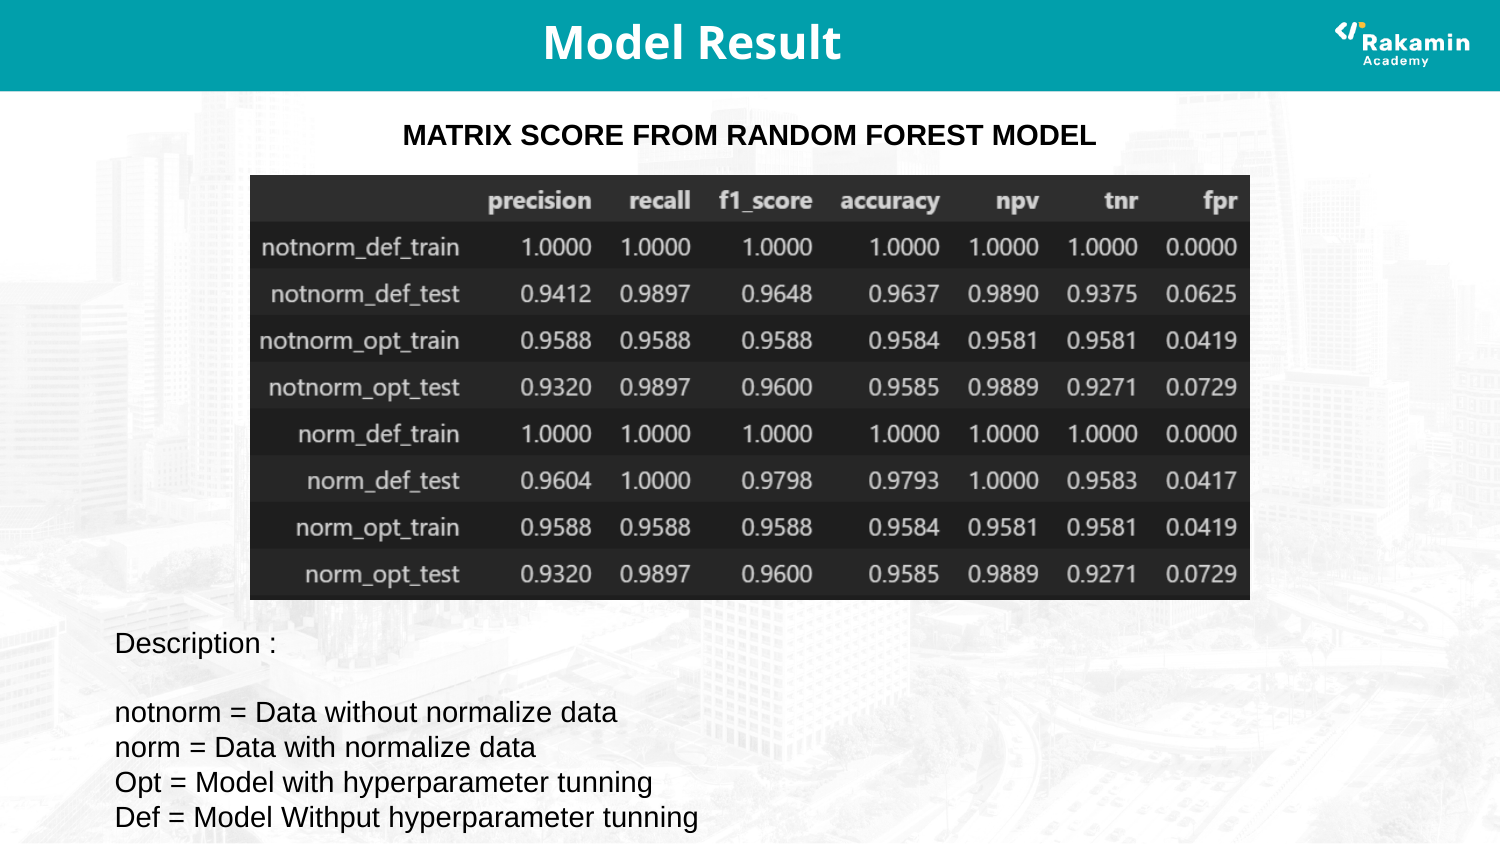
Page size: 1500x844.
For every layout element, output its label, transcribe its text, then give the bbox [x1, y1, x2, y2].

title Model Result [0, 0, 1301, 92]
text_box MATRIX SCORE FROM RANDOM FOREST MODEL [304, 109, 1195, 159]
picture [0, 0, 1500, 844]
text_box Description : notnorm = Data without normalize data norm = Data with normalize data Opt = Model with hyperparameter tunning Def = Model Withput hyperparameter tunning [99, 616, 1401, 841]
